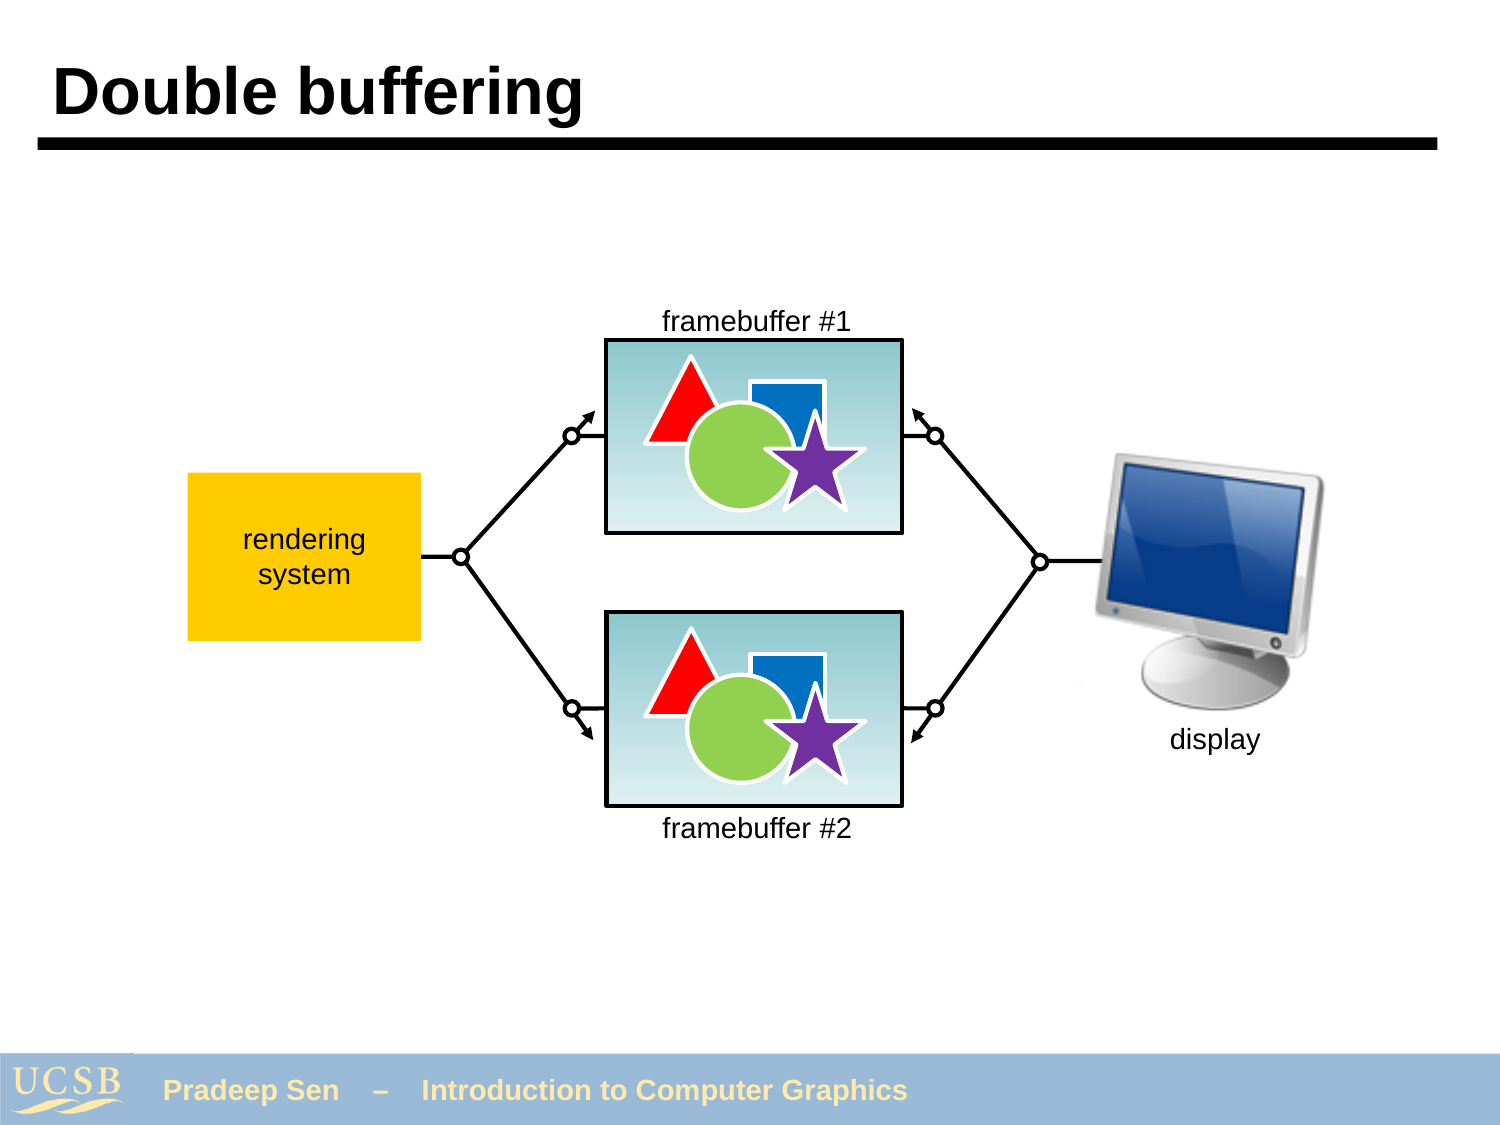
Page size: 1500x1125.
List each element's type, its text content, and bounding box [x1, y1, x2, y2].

text_box [687, 674, 795, 783]
text_box [686, 402, 795, 511]
text_box [606, 612, 903, 806]
text_box framebuffer #1 [647, 294, 867, 345]
text_box [765, 682, 863, 783]
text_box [1032, 431, 1379, 764]
text_box framebuffer #2 [647, 802, 867, 853]
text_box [863, 700, 943, 716]
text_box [564, 428, 639, 444]
text_box [911, 408, 929, 427]
text_box [580, 724, 594, 741]
title Orthographic projection [0, 1053, 128, 1125]
text_box [606, 339, 903, 534]
title Double buffering [37, 37, 1438, 138]
text_box [750, 381, 825, 448]
text_box [750, 653, 825, 721]
text_box [645, 628, 718, 717]
text_box [579, 410, 596, 427]
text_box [187, 472, 469, 642]
text_box [645, 355, 718, 444]
text_box [911, 724, 925, 744]
text_box [765, 410, 863, 511]
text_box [564, 700, 639, 716]
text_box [863, 428, 943, 444]
